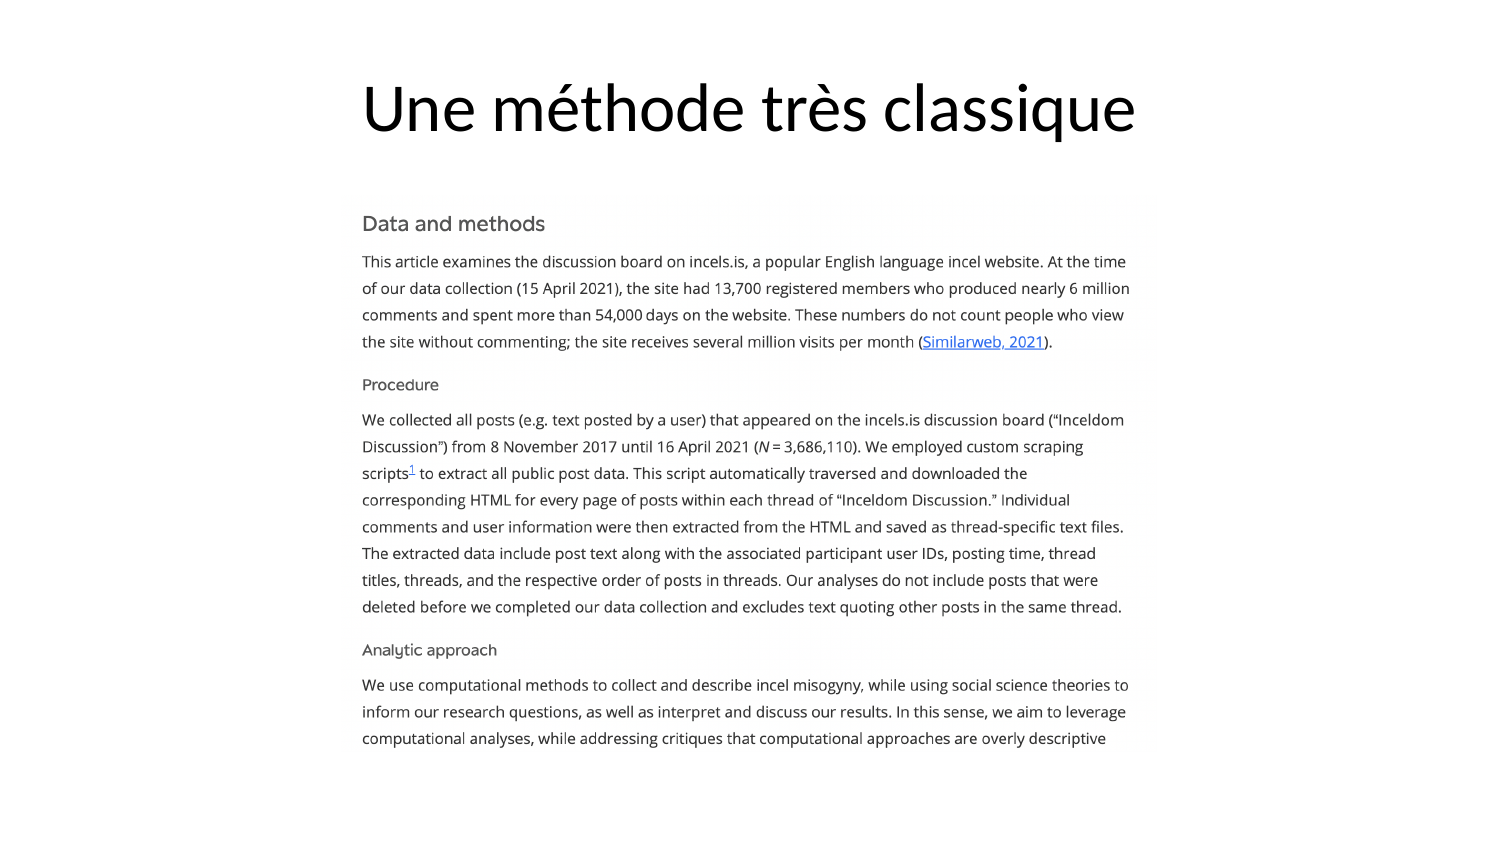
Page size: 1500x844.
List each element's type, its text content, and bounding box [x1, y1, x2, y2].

title Une méthode très classique [75, 33, 1425, 175]
picture [341, 195, 1157, 753]
